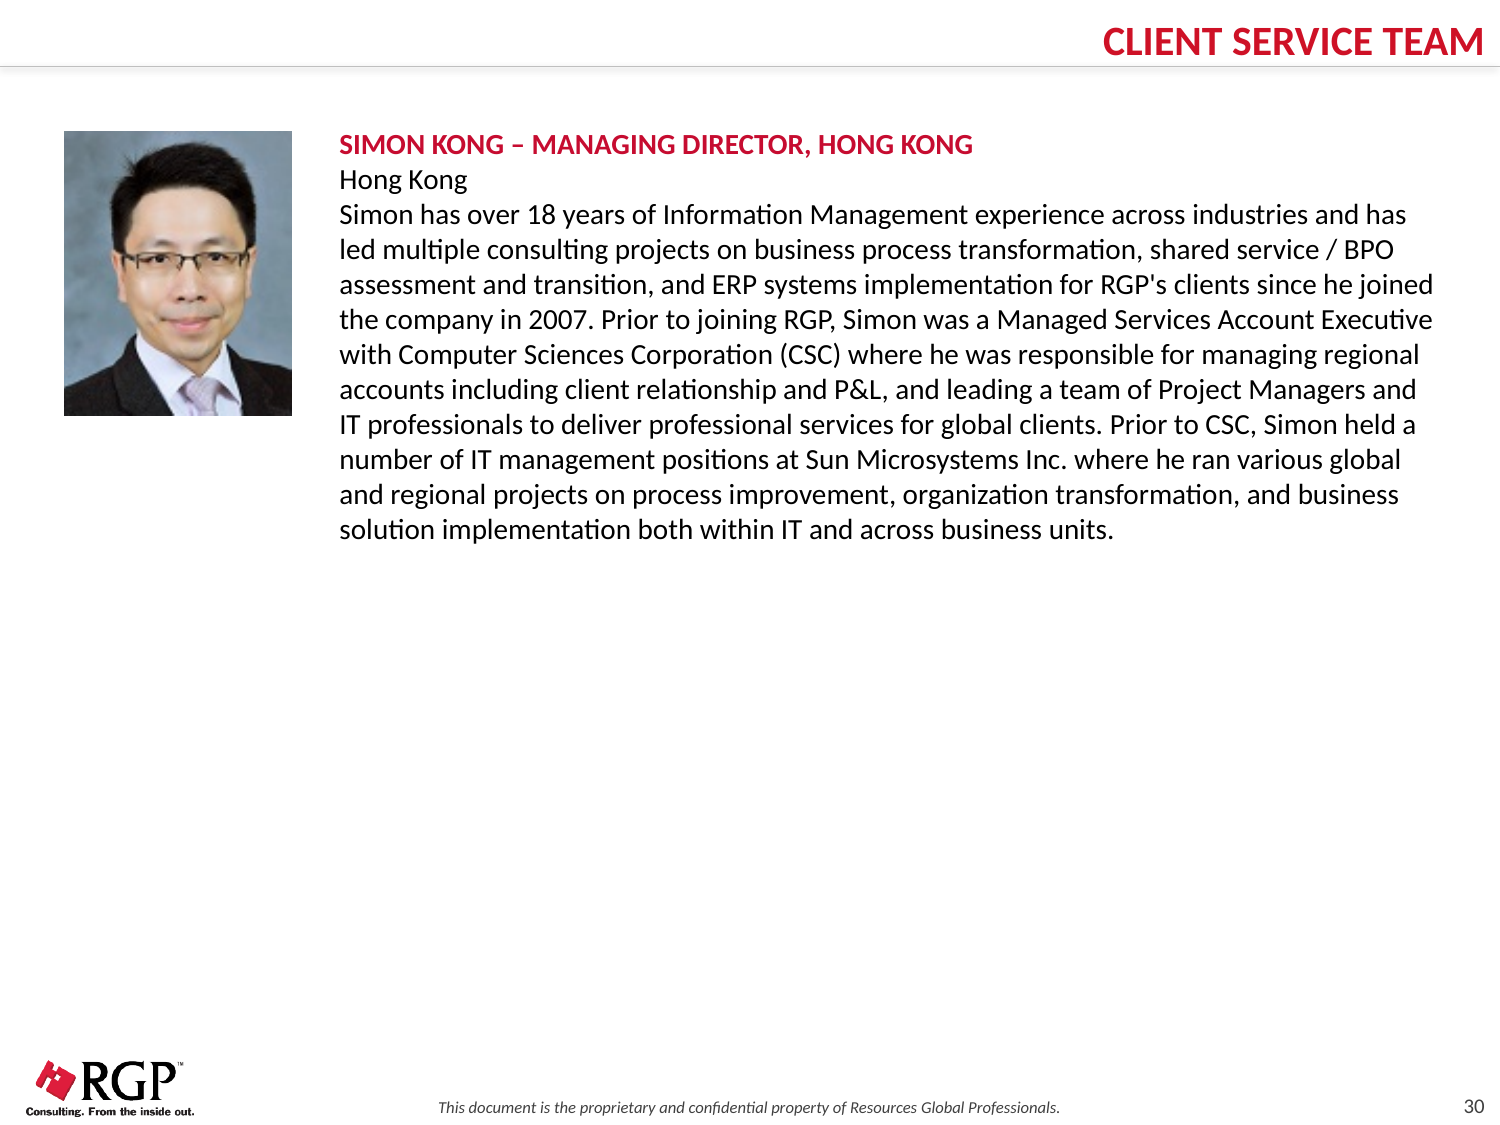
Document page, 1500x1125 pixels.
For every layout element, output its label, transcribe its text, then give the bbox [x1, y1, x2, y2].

text_box SIMON KONG – MANAGING DIRECTOR, HONG KONG Hong Kong Simon has over 18 years of Information Management experience across industries and has led multiple consulting projects on business process transformation, shared service / BPO assessment and transition, and ERP systems implementation for RGP's clients since he joined the company in 2007. Prior to joining RGP, Simon was a Managed Services Account Executive with Computer Sciences Corporation (CSC) where he was responsible for managing regional accounts including client relationship and P&L, and leading a team of Project Managers and IT professionals to deliver professional services for global clients. Prior to CSC, Simon held a number of IT management positions at Sun Microsystems Inc. where he ran various global and regional projects on process improvement, organization transformation, and business solution implementation both within IT and across business units. [324, 117, 1459, 553]
list CLIENT SERVICE TEAM [601, 3, 1500, 67]
picture [64, 131, 293, 416]
picture [26, 1060, 194, 1117]
